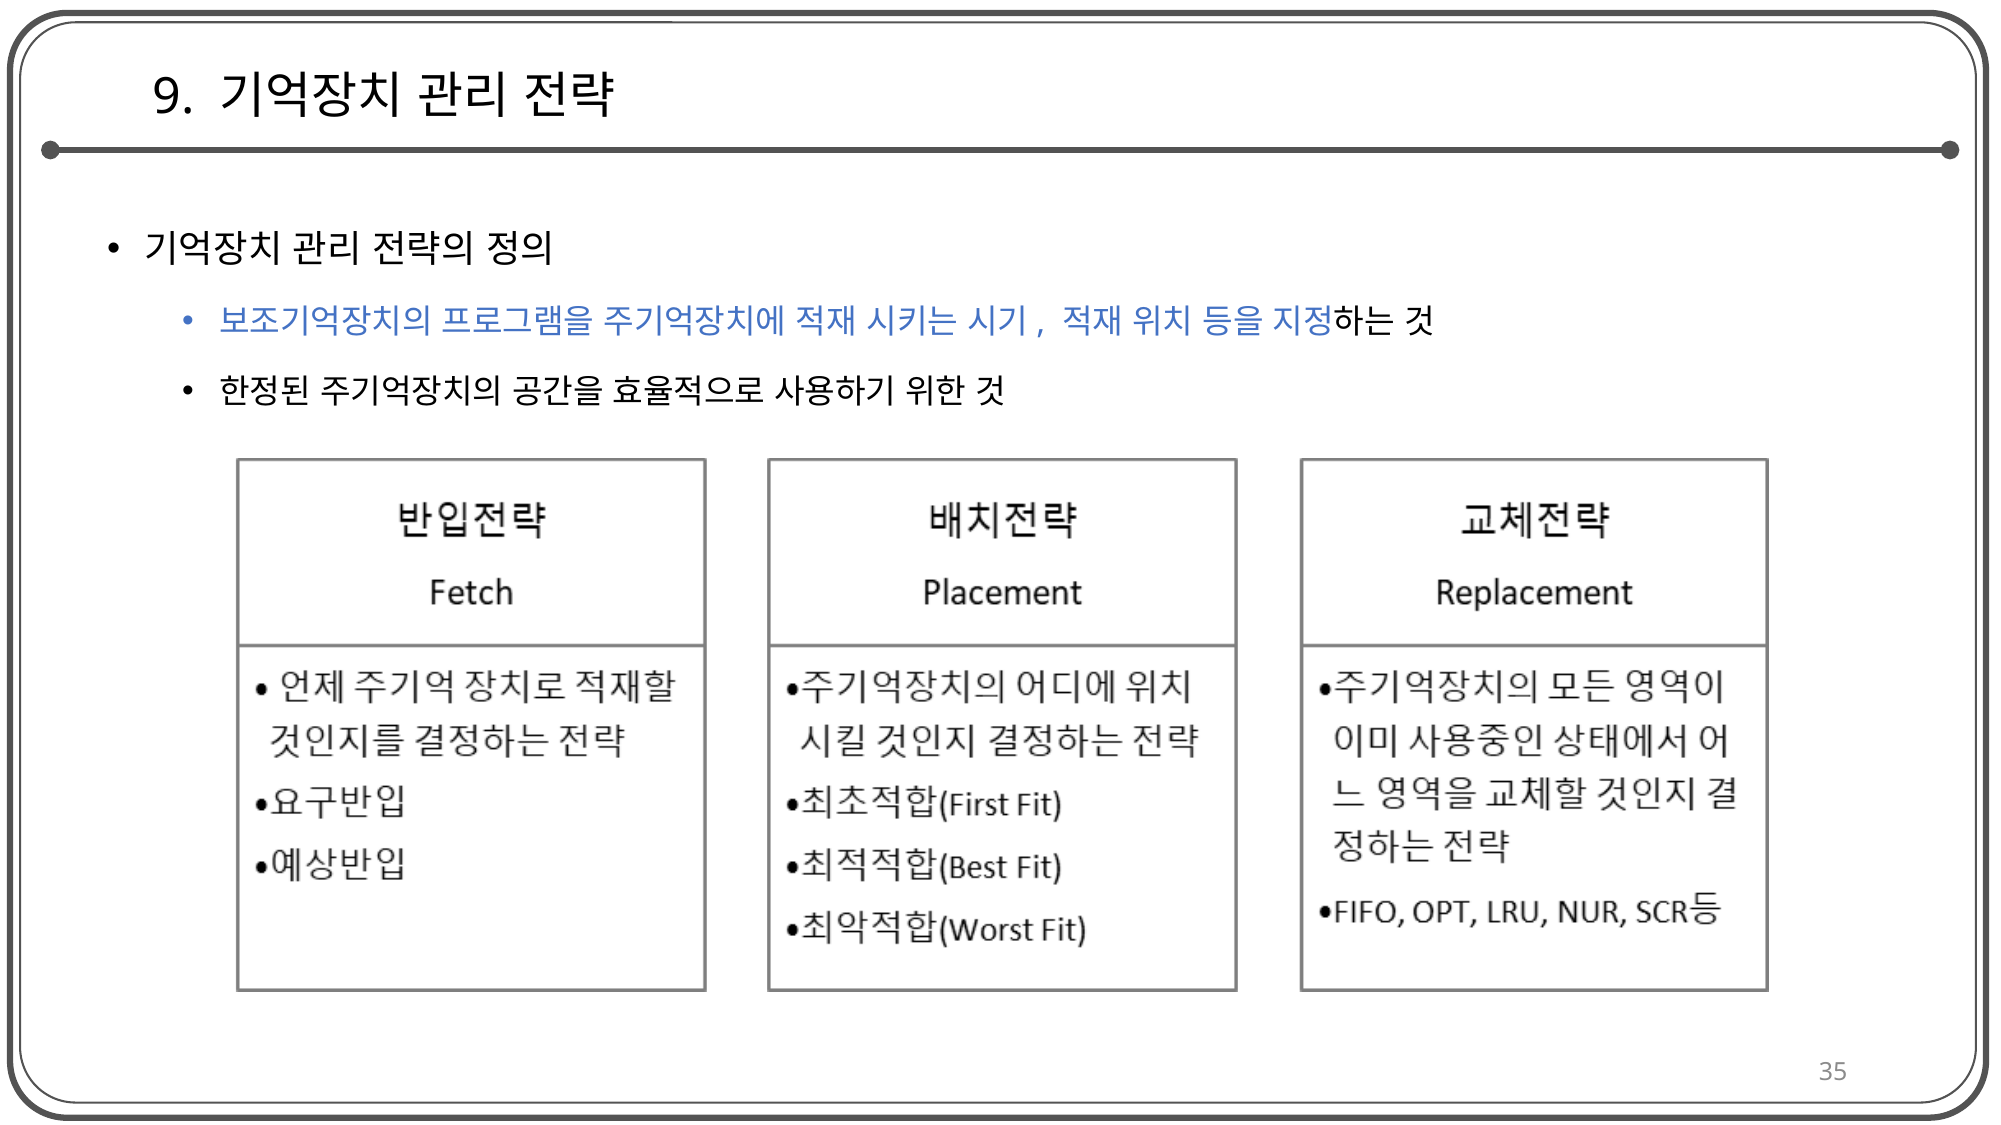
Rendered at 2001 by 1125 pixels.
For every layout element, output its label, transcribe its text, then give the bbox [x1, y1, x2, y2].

picture [230, 458, 1769, 992]
list 기억장치 관리 전략의 정의 보조기억장치의 프로그램을 주기억장치에 적재 시키는 시기, 적재 위치 등을 지정하는 것 한정된 주기억장치의 공간을 효율적으로 사용하기 위한 것 [92, 194, 1910, 1014]
title 9. 기억장치 관리 전략 [137, 45, 1863, 150]
slide_number 35 [1412, 1042, 1863, 1103]
